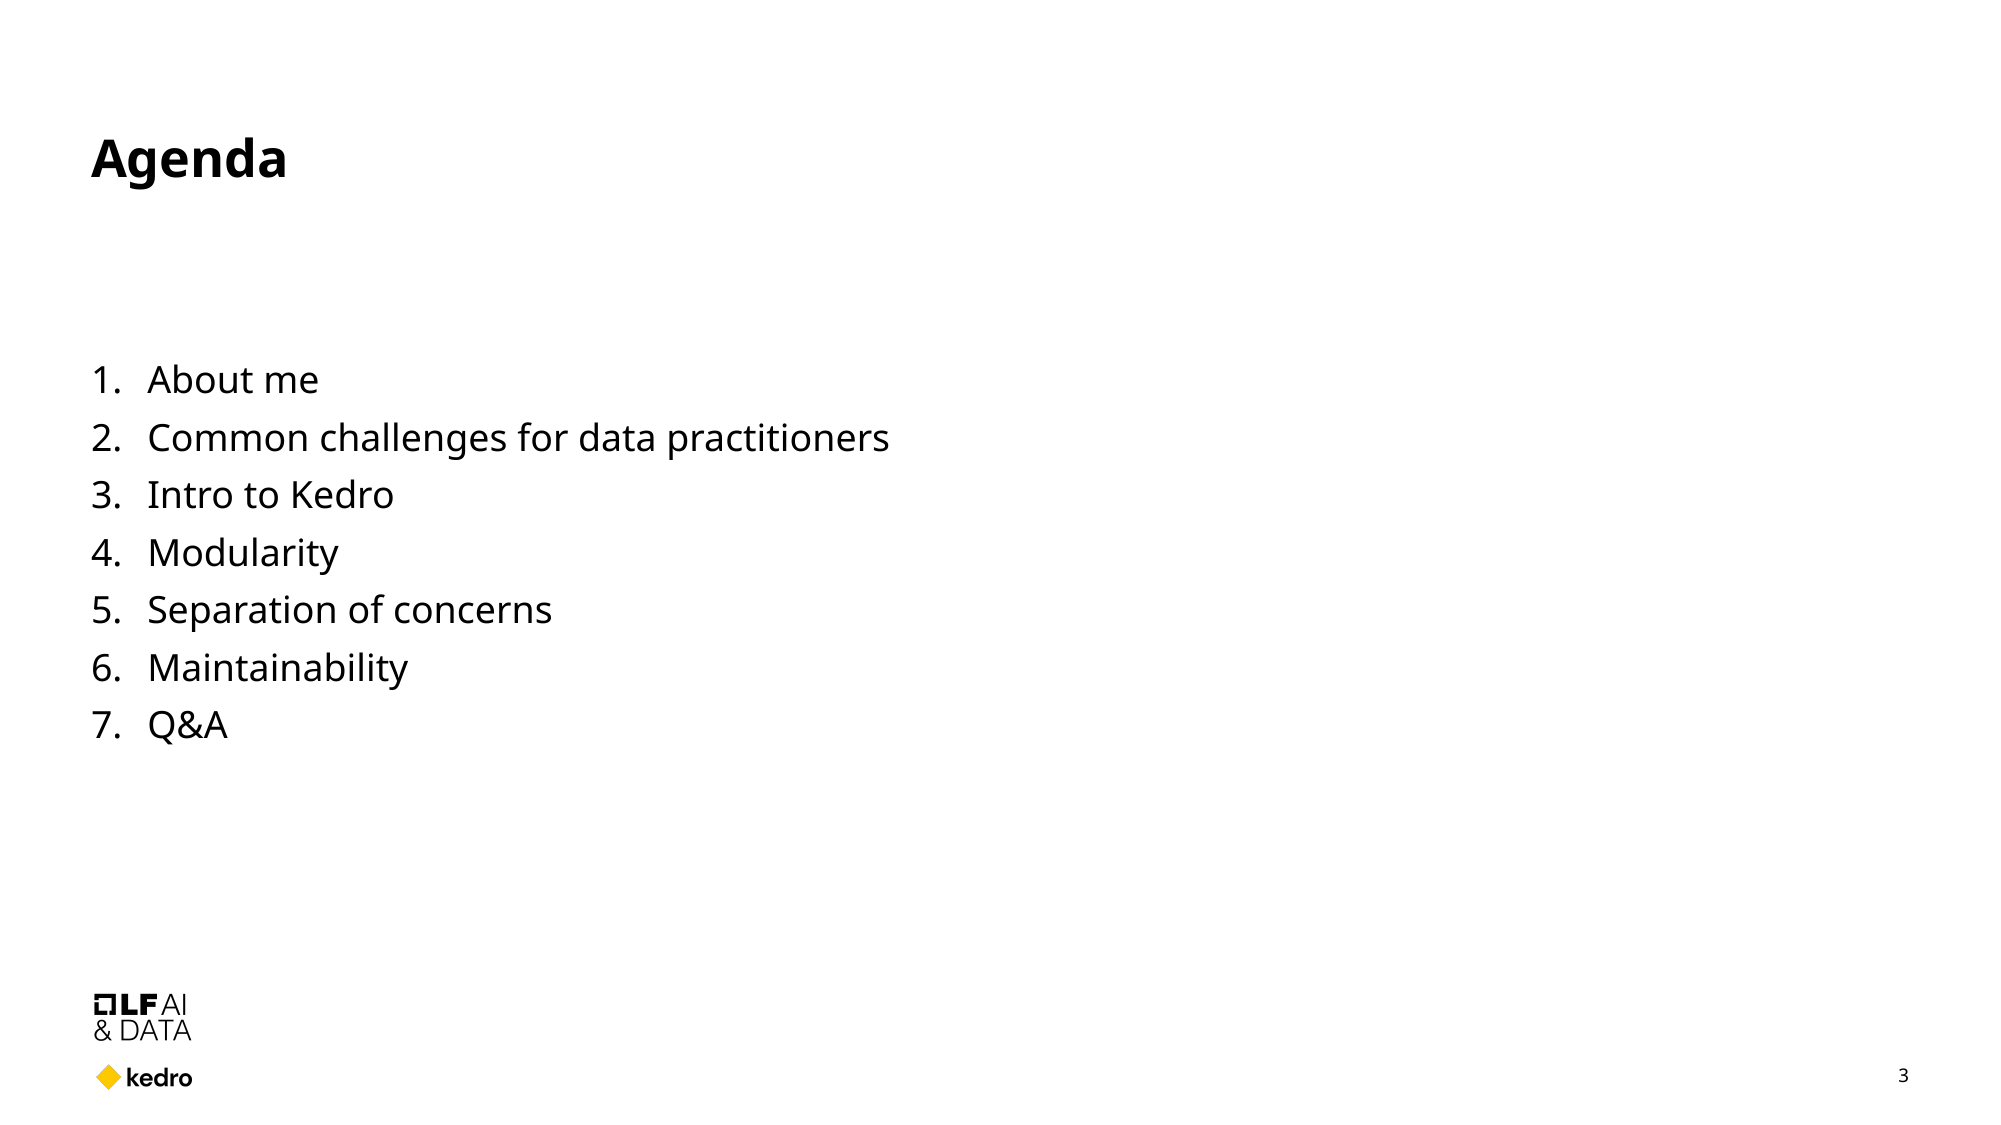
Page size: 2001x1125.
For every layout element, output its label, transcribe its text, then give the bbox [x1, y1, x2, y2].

text_box About me Common challenges for data practitioners Intro to Kedro Modularity Separation of concerns Maintainability Q&A [91, 356, 1909, 747]
picture [90, 990, 195, 1045]
title Agenda [91, 124, 1909, 188]
picture [90, 1058, 198, 1096]
